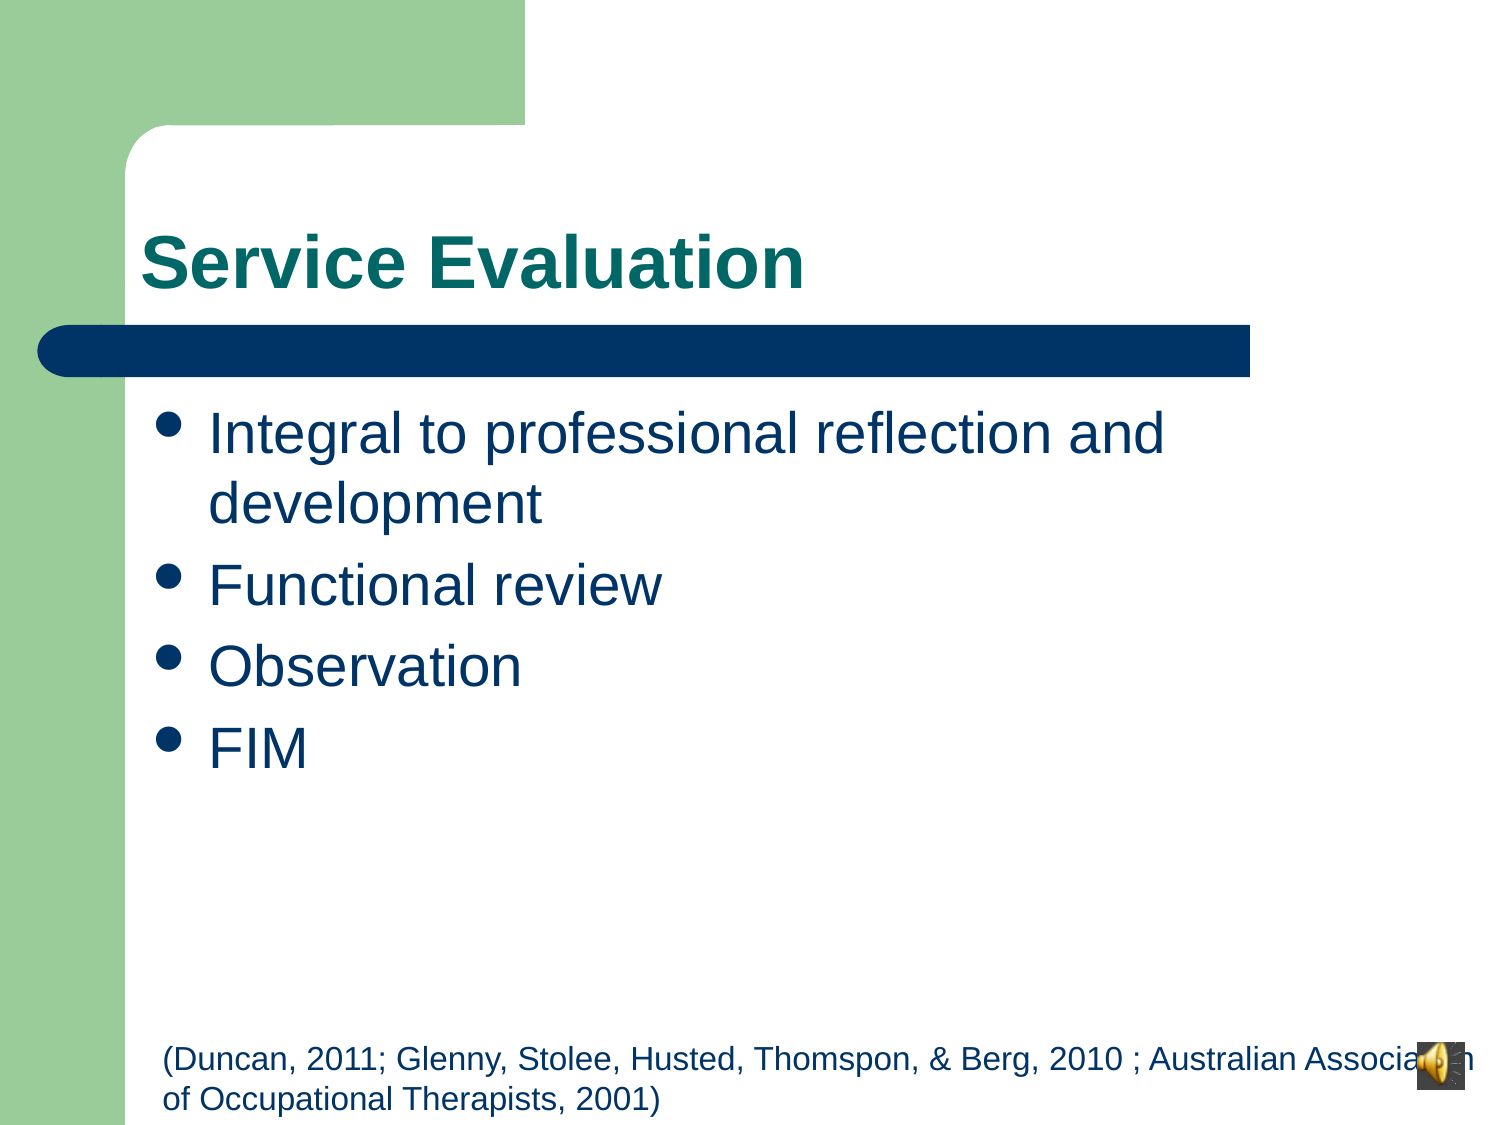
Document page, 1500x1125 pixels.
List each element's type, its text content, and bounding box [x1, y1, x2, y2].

text_box (Duncan, 2011; Glenny, Stolee, Husted, Thomspon, & Berg, 2010 ; Australian Association of Occupational Therapists, 2001) [147, 1030, 1500, 1125]
title Service Evaluation [124, 124, 1426, 313]
list Integral to professional reflection and development Functional review Observation FIM [137, 387, 1400, 999]
picture [1415, 1040, 1467, 1092]
